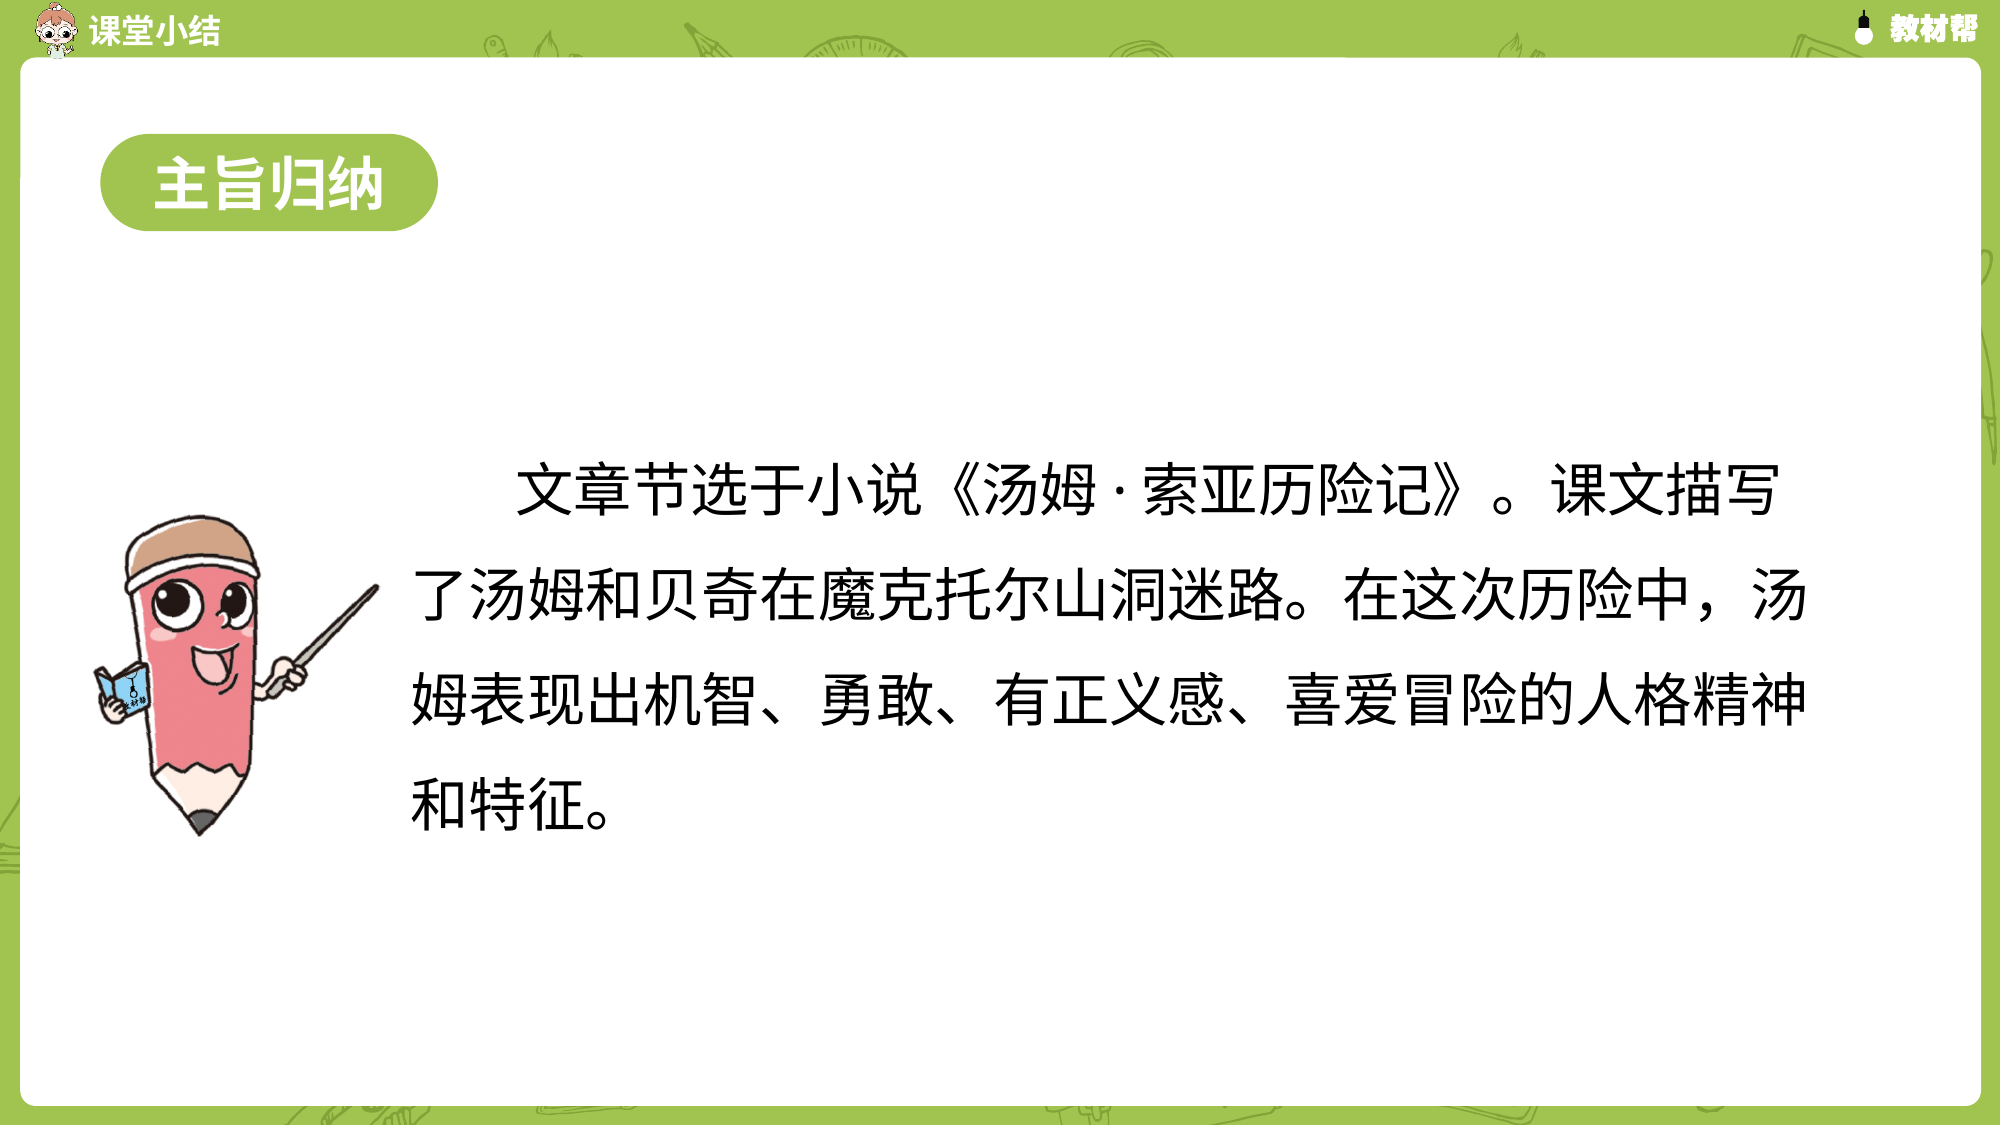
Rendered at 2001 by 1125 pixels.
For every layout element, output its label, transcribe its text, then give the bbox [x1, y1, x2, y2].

text_box 文章节选于小说《汤姆·索亚历险记》。课文描写了汤姆和贝奇在魔克托尔山洞迷路。在这次历险中，汤姆表现出机智、勇敢、有正义感、喜爱冒险的人格精神和特征。 [395, 410, 1830, 846]
picture [55, 504, 396, 847]
picture [34, 0, 79, 59]
text_box 主旨归纳 [99, 132, 439, 233]
